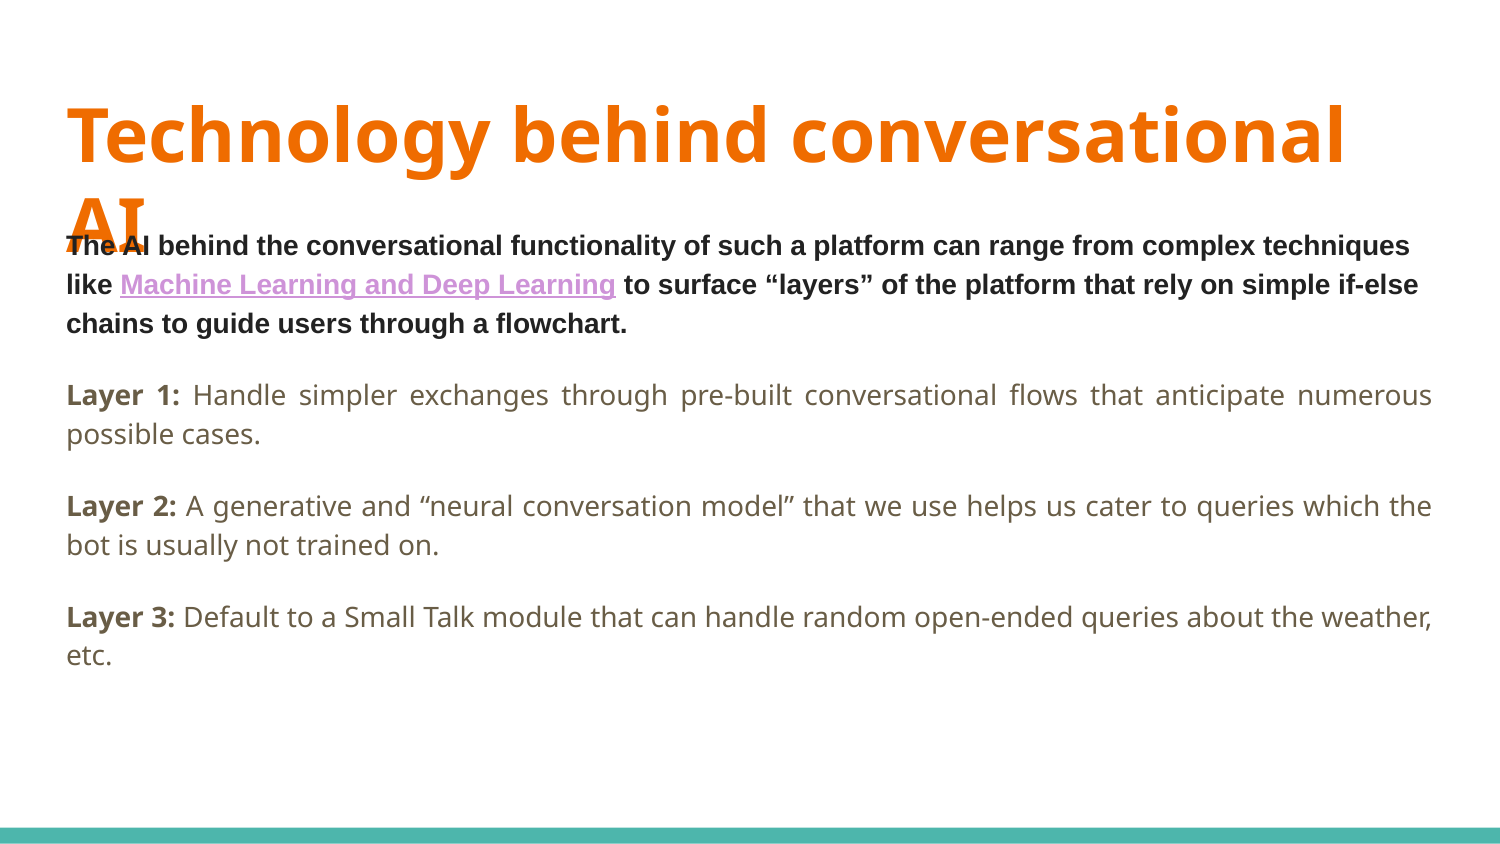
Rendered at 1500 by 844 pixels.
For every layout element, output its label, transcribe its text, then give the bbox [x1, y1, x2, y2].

title Technology behind conversational AI [51, 72, 1449, 189]
list The AI behind the conversational functionality of such a platform can range from complex techniques like Machine Learning and Deep Learning to surface “layers” of the platform that rely on simple if-else chains to guide users through a flowchart. Layer 1: Handle simpler exchanges through pre-built conversational flows that anticipate numerous possible cases. Layer 2: A generative and “neural conversation model” that we use helps us cater to queries which the bot is usually not trained on. Layer 3: Default to a Small Talk module that can handle random open-ended queries about the weather, etc. [51, 207, 1449, 750]
